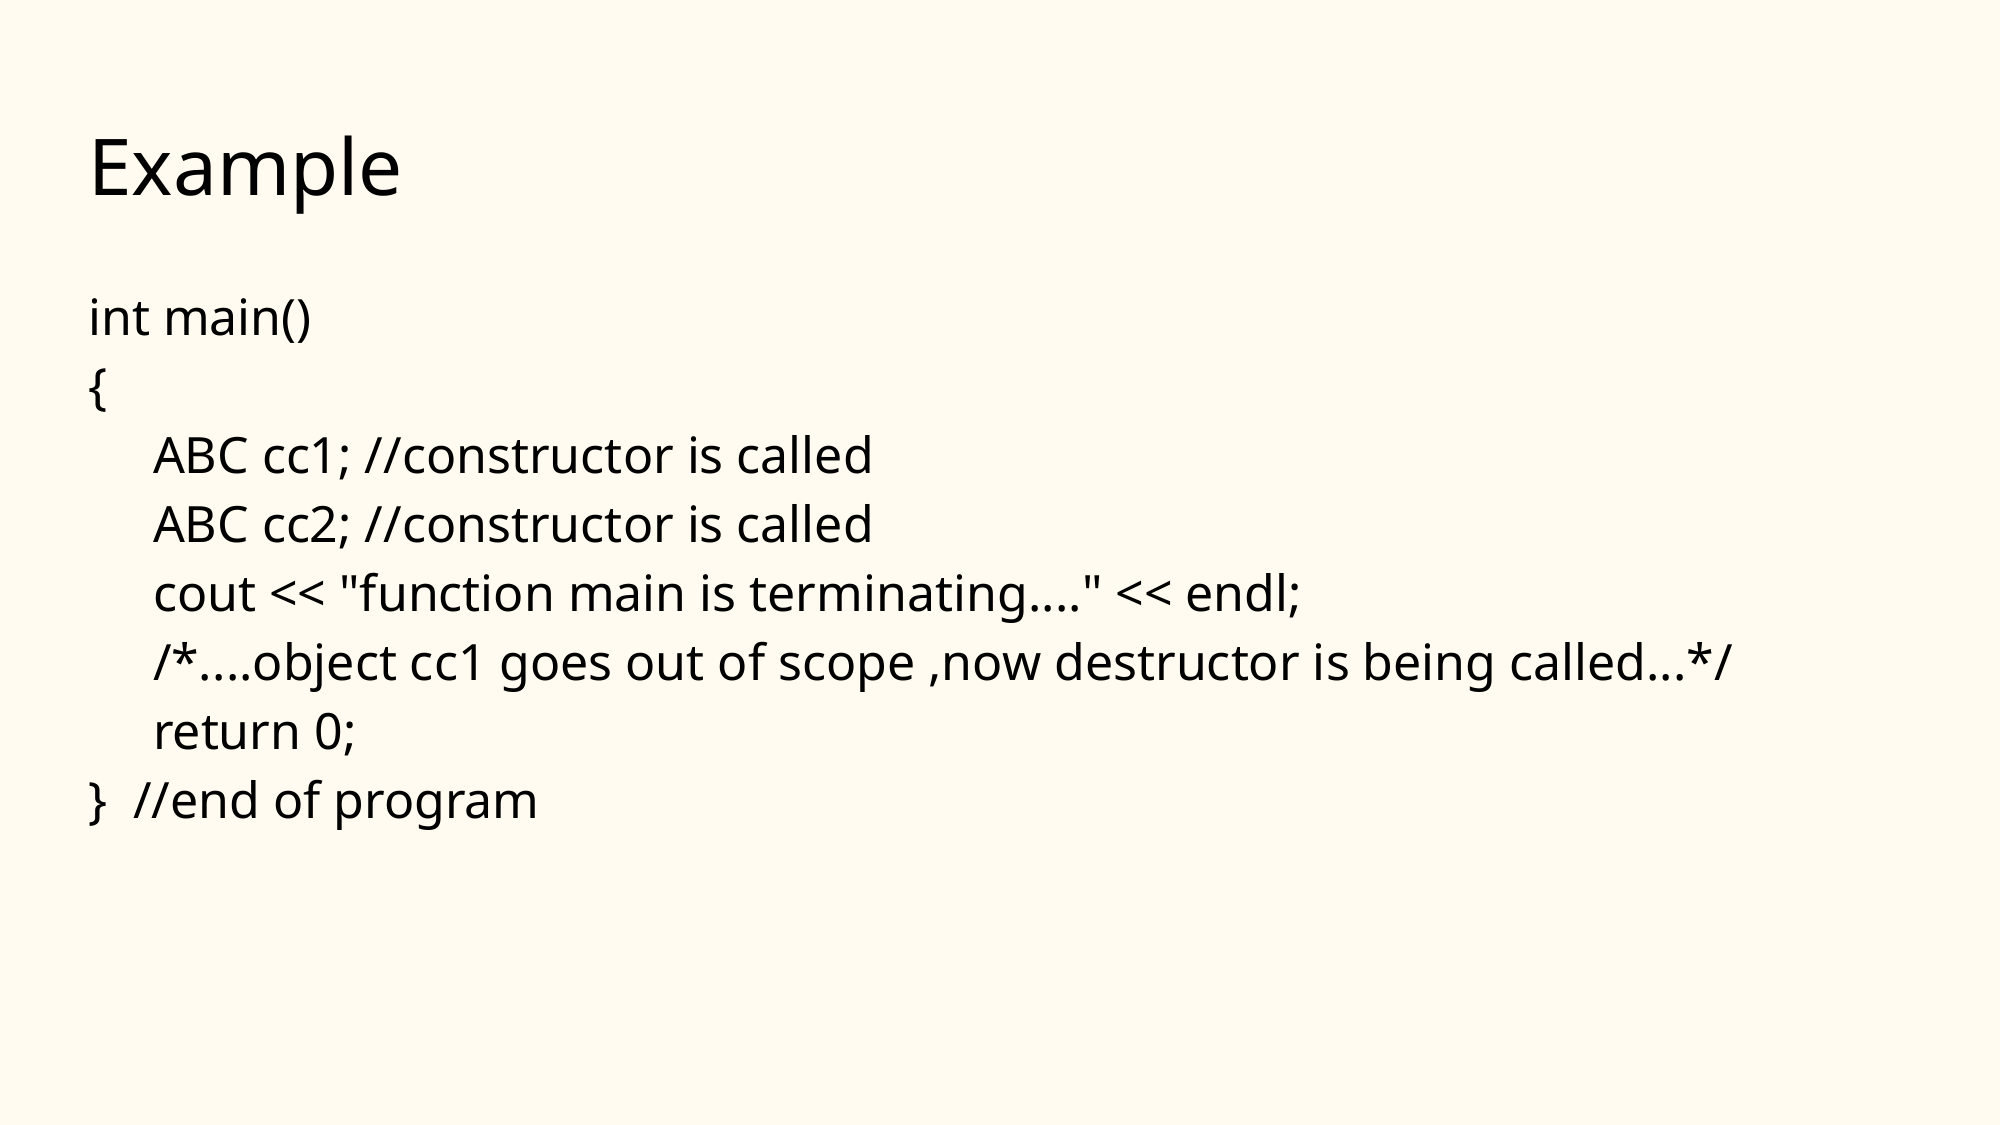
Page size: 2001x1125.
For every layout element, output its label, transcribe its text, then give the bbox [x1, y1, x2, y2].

list int main() { ABC cc1; //constructor is called ABC cc2; //constructor is called cout << "function main is terminating...." << endl; /*....object cc1 goes out of scope ,now destructor is being called...*/ return 0; } //end of program [68, 256, 1932, 1000]
title Example [68, 97, 1932, 232]
